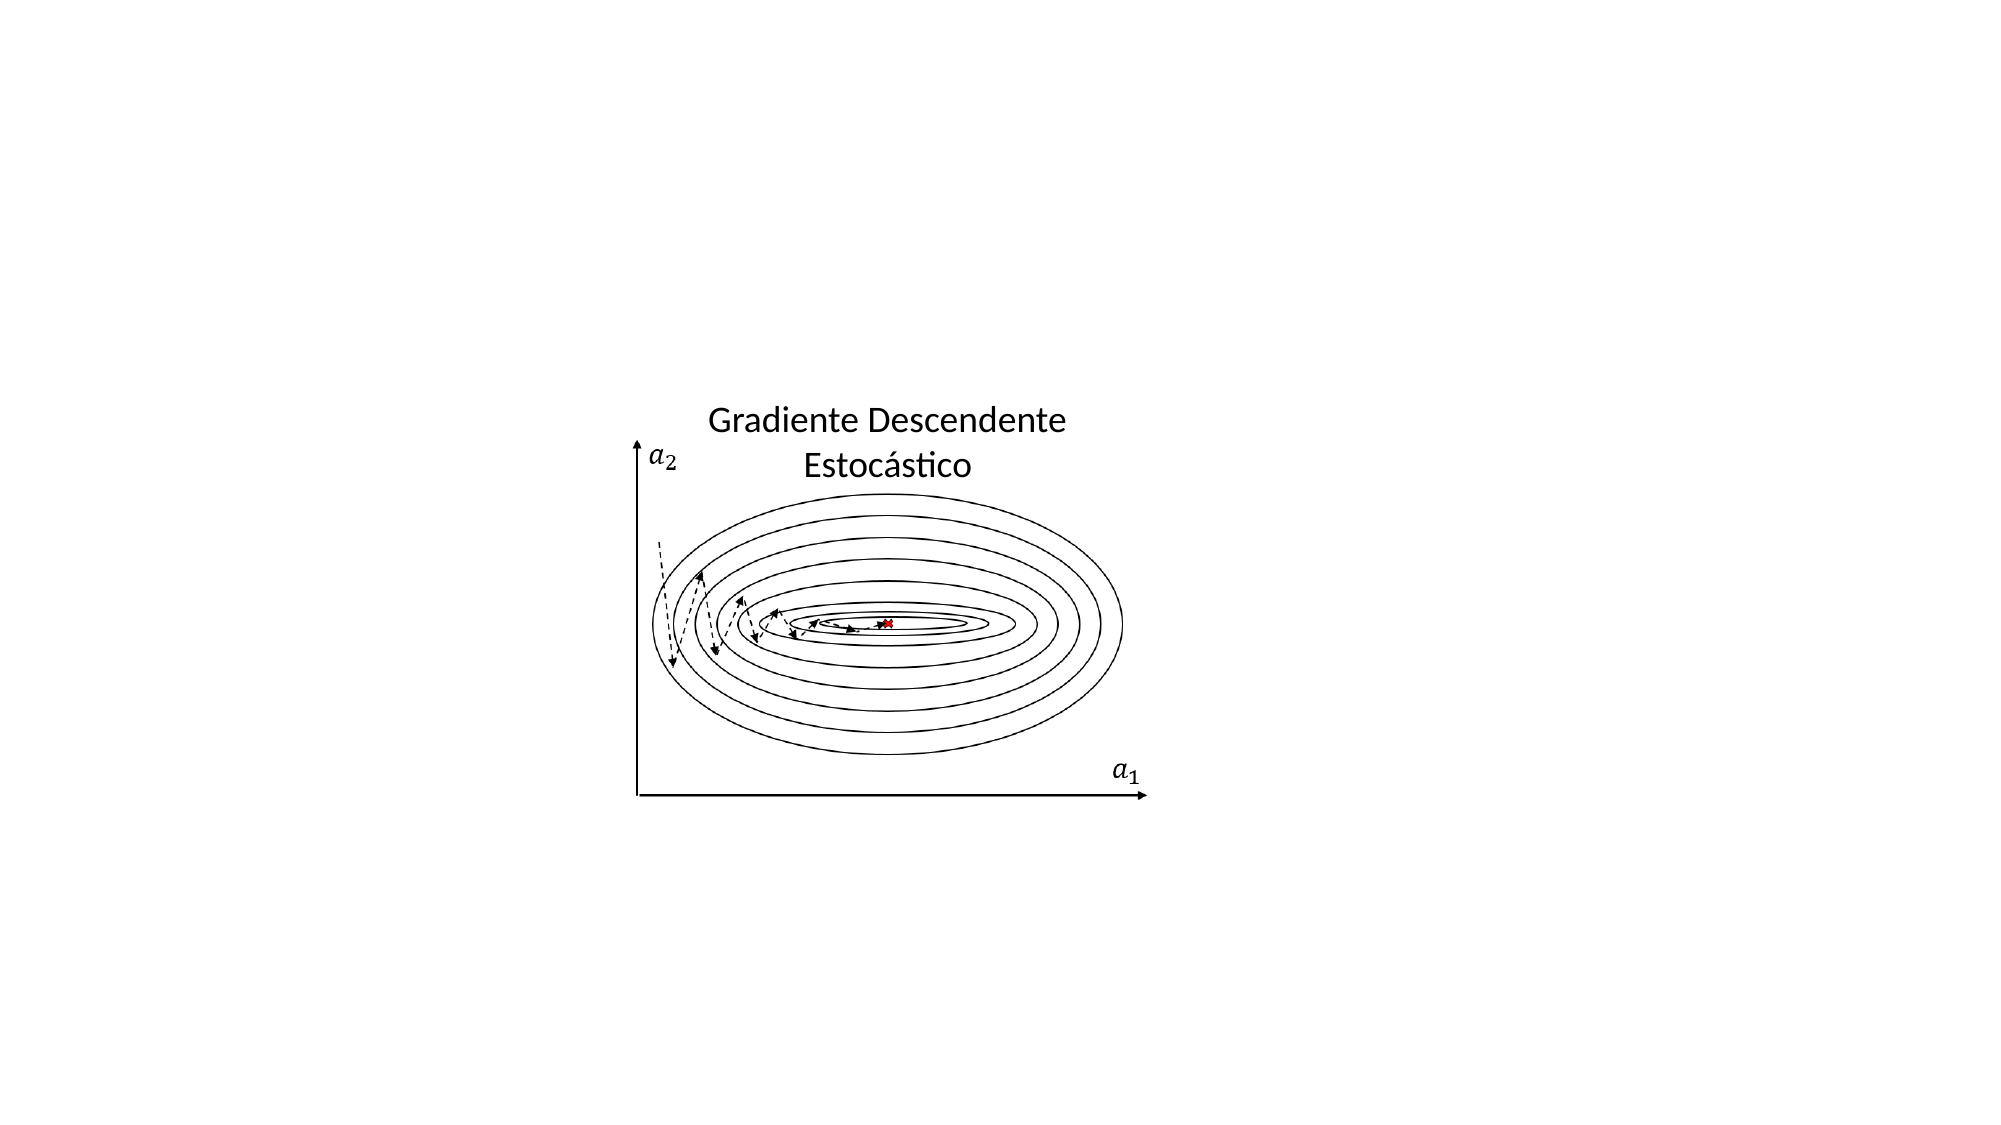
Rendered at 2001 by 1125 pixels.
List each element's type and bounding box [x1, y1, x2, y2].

text_box [627, 387, 1156, 805]
